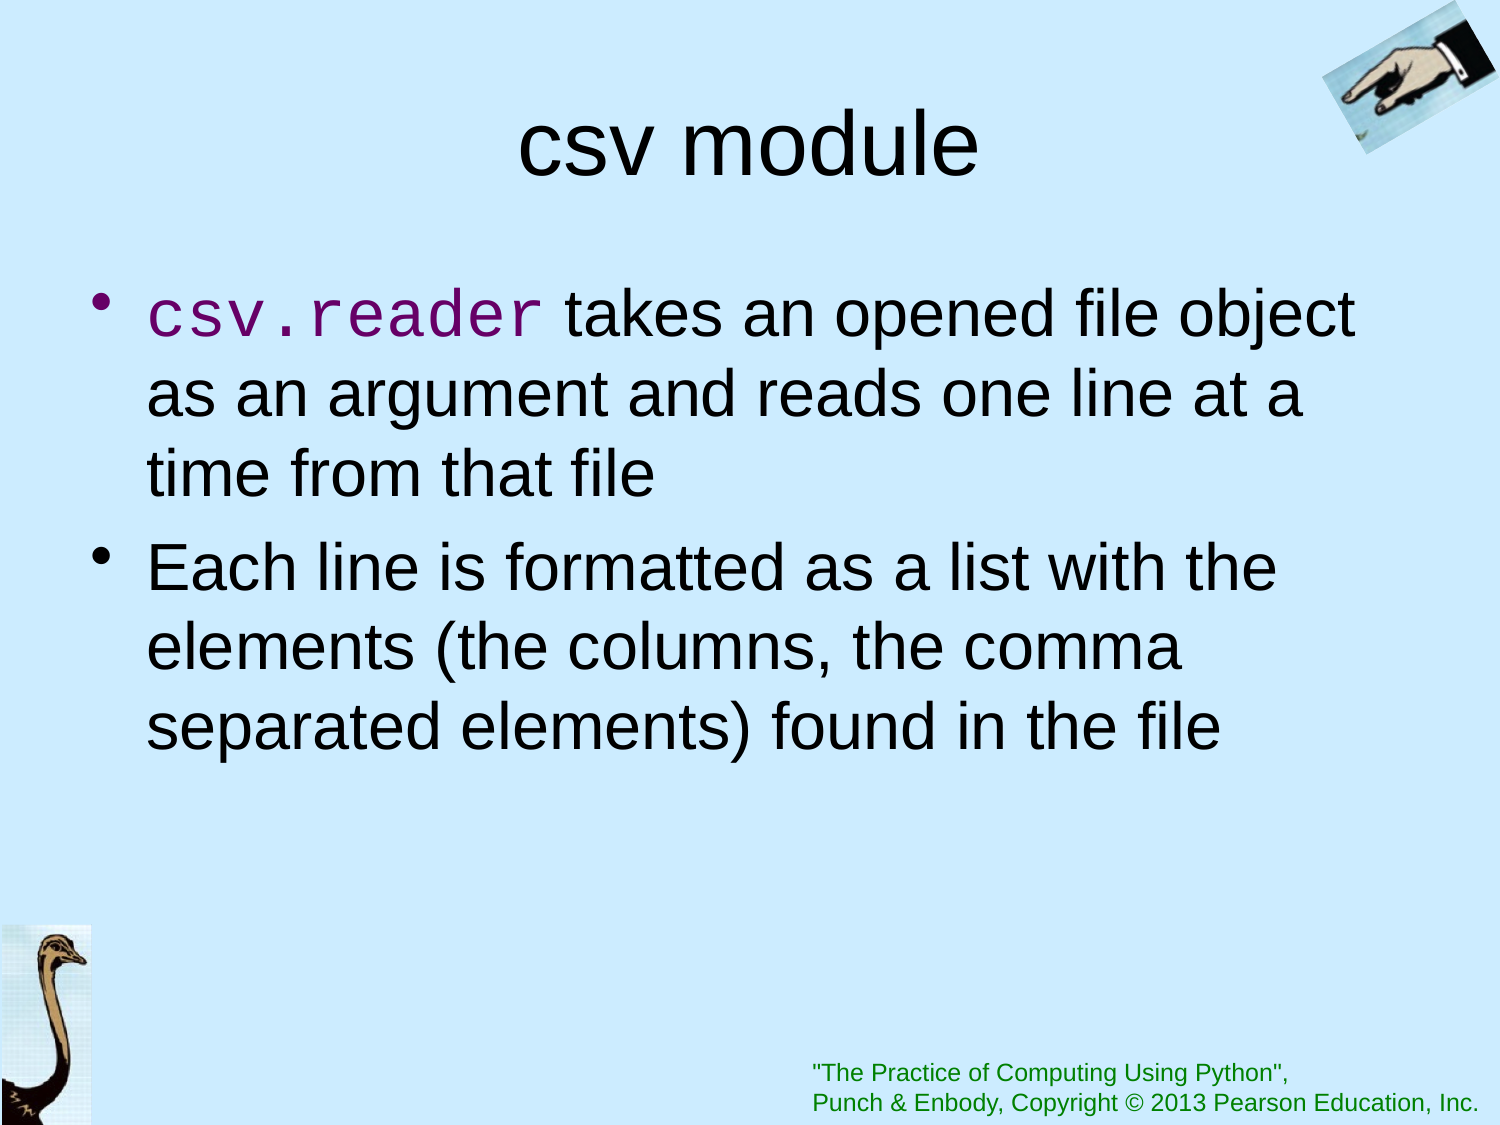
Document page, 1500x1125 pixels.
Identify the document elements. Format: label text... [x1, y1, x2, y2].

title csv module [75, 45, 1425, 233]
list csv.reader takes an opened file object as an argument and reads one line at a time from that file Each line is formatted as a list with the elements (the columns, the comma separated elements) found in the file [75, 262, 1425, 1005]
picture [2, 924, 92, 1125]
picture [1378, 0, 1499, 120]
